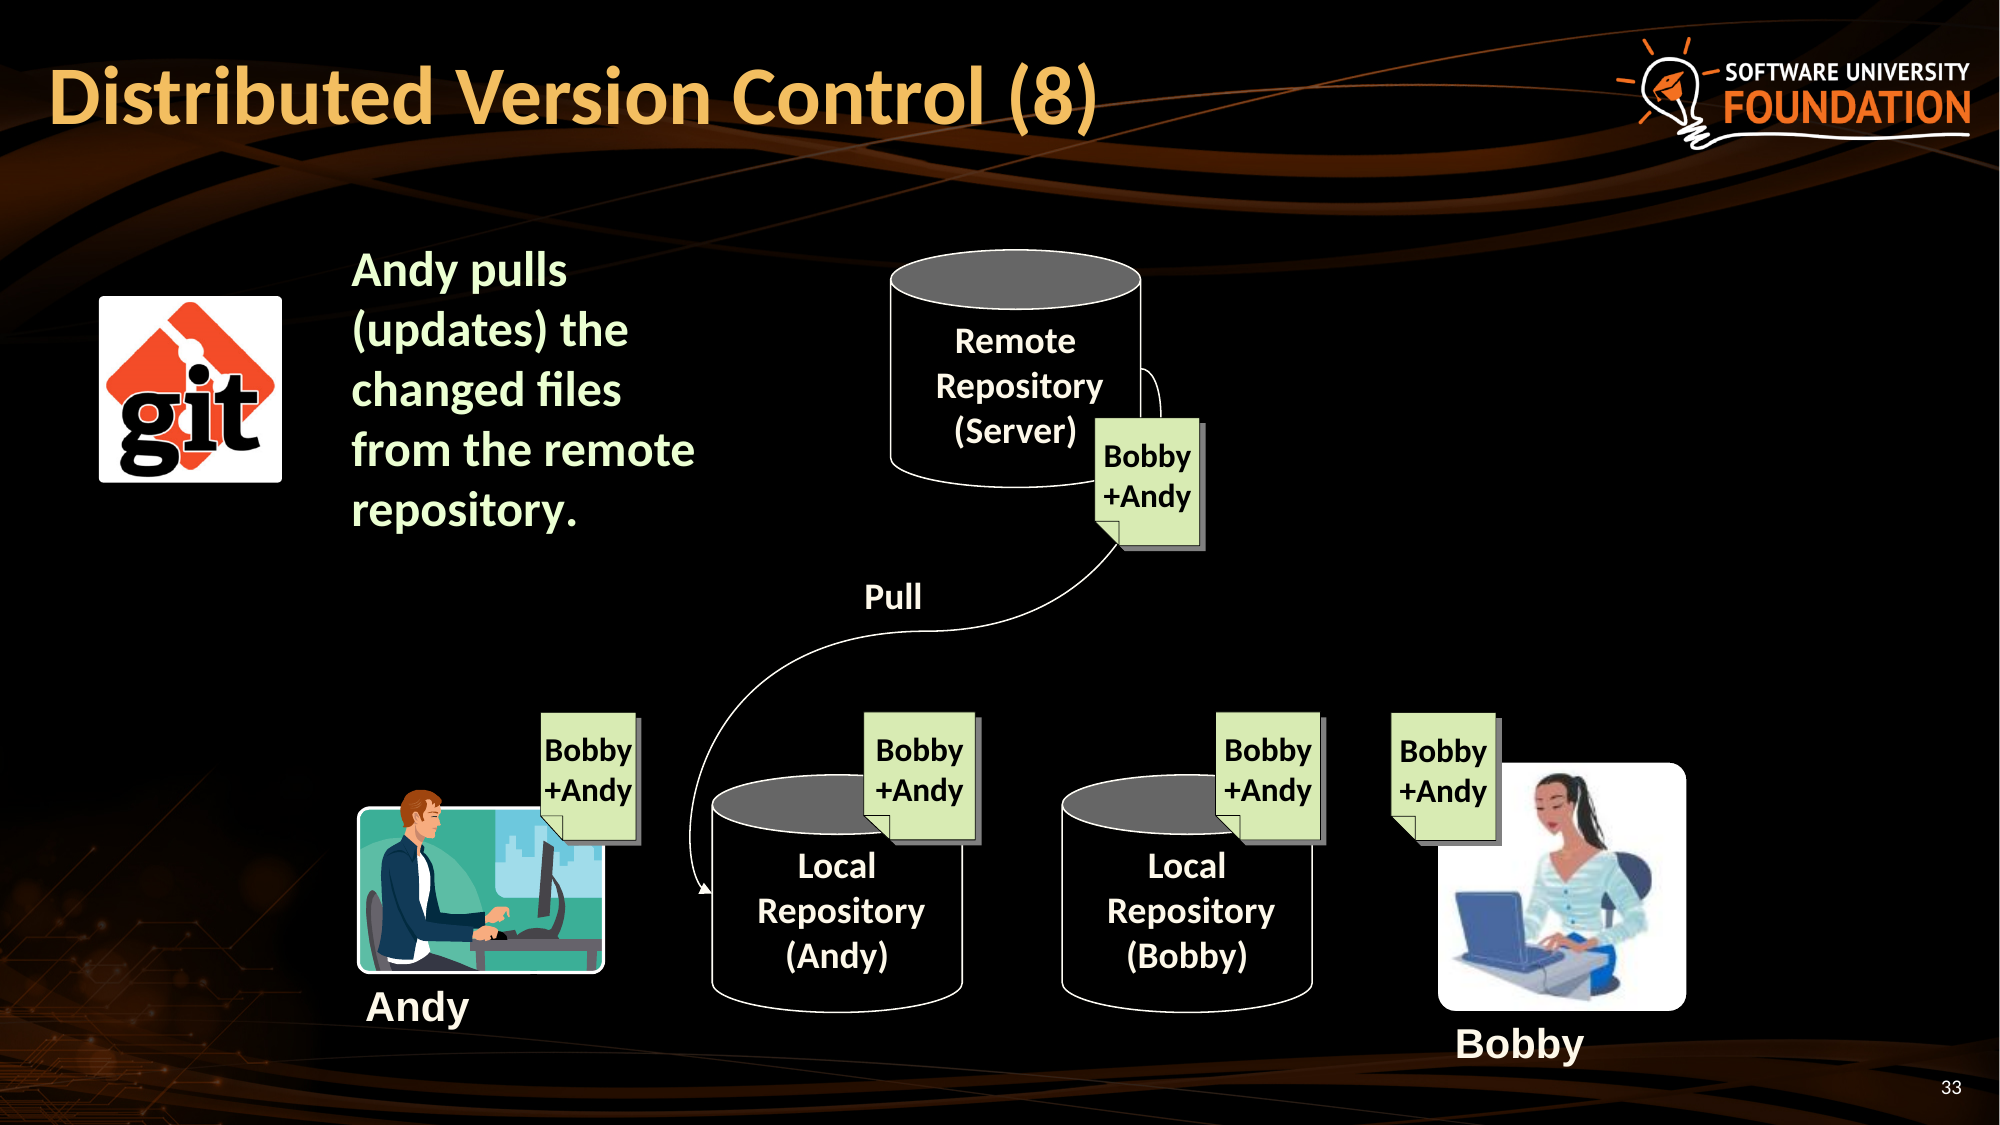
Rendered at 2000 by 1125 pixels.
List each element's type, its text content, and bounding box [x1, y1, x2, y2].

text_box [849, 721, 990, 850]
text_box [1383, 709, 1507, 850]
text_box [782, 541, 1071, 721]
title Distributed Version Control (8) [30, 6, 1602, 189]
text_box Local Repository (Andy) [712, 774, 963, 1013]
text_box Local Repository (Bobby) [1062, 774, 1313, 1013]
text_box Andy pulls (updates) the changed files from the remote repository. [336, 229, 738, 545]
slide_number 33 [1897, 1070, 1968, 1103]
picture [0, 0, 2000, 1125]
text_box Bobby [1439, 1012, 1600, 1075]
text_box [528, 708, 649, 850]
text_box Remote Repository (Server) [890, 249, 1141, 488]
text_box Andy [350, 971, 485, 1037]
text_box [1208, 708, 1331, 850]
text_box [1087, 414, 1210, 556]
